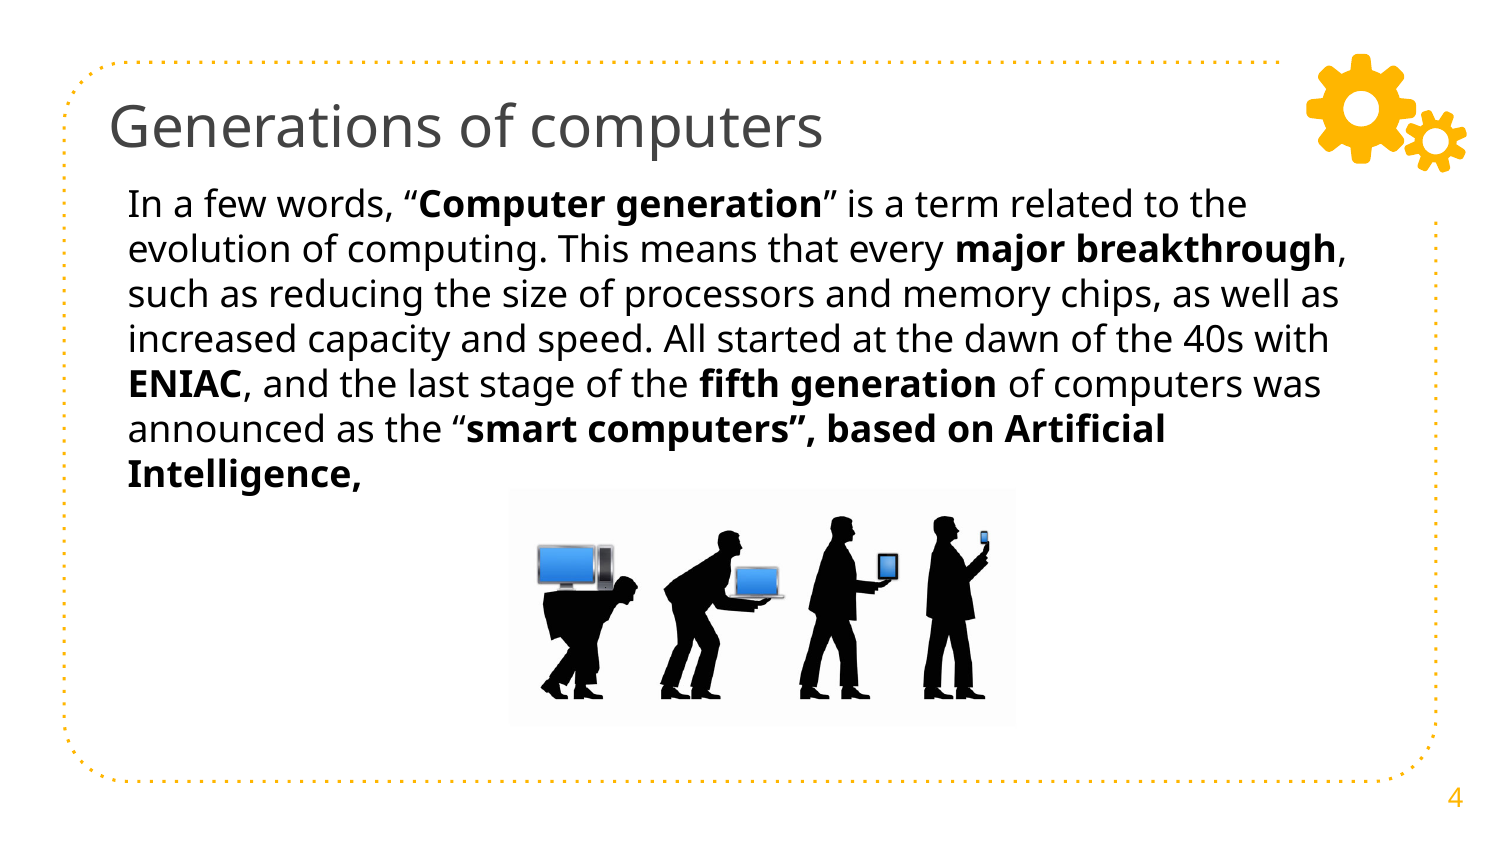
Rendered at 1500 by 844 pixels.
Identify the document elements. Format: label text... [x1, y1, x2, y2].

slide_number 4 [1411, 753, 1500, 844]
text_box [1306, 53, 1467, 173]
picture [467, 459, 1057, 755]
text_box In a few words, “Computer generation” is a term related to the evolution of computing. This means that every major breakthrough, such as reducing the size of processors and memory chips, as well as increased capacity and speed. All started at the dawn of the 40s with ENIAC, and the last stage of the fifth generation of computers was announced as the “smart computers”, based on Artificial Intelligence, [112, 172, 1412, 502]
title Generations of computers [93, 73, 1221, 215]
